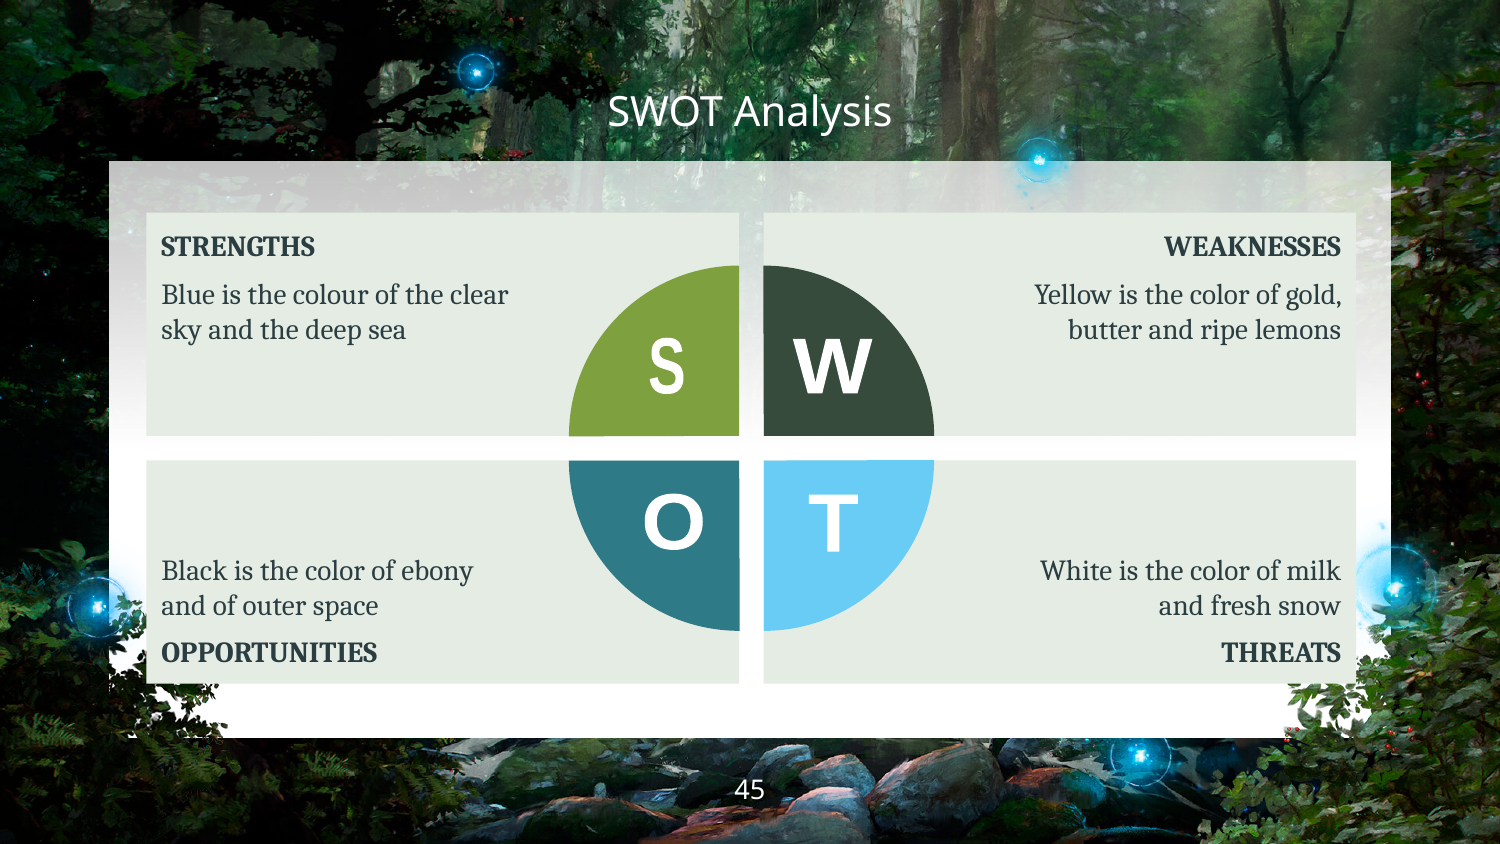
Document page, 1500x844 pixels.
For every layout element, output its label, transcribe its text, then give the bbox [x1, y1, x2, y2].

text_box [763, 265, 935, 436]
text_box [568, 460, 740, 631]
picture [1134, 750, 1146, 762]
title SWOT Analysis [121, 0, 1379, 136]
text_box WEAKNESSES Yellow is the color of gold, butter and ripe lemons [763, 212, 1357, 436]
text_box Black is the color of ebony and of outer space OPPORTUNITIES [146, 460, 739, 684]
text_box [763, 460, 935, 631]
slide_number 45 [705, 737, 795, 844]
text_box STRENGTHS Blue is the colour of the clear sky and the deep sea [146, 212, 739, 436]
picture [0, 0, 1500, 844]
text_box White is the color of milk and fresh snow THREATS [763, 460, 1357, 684]
text_box [568, 265, 740, 437]
